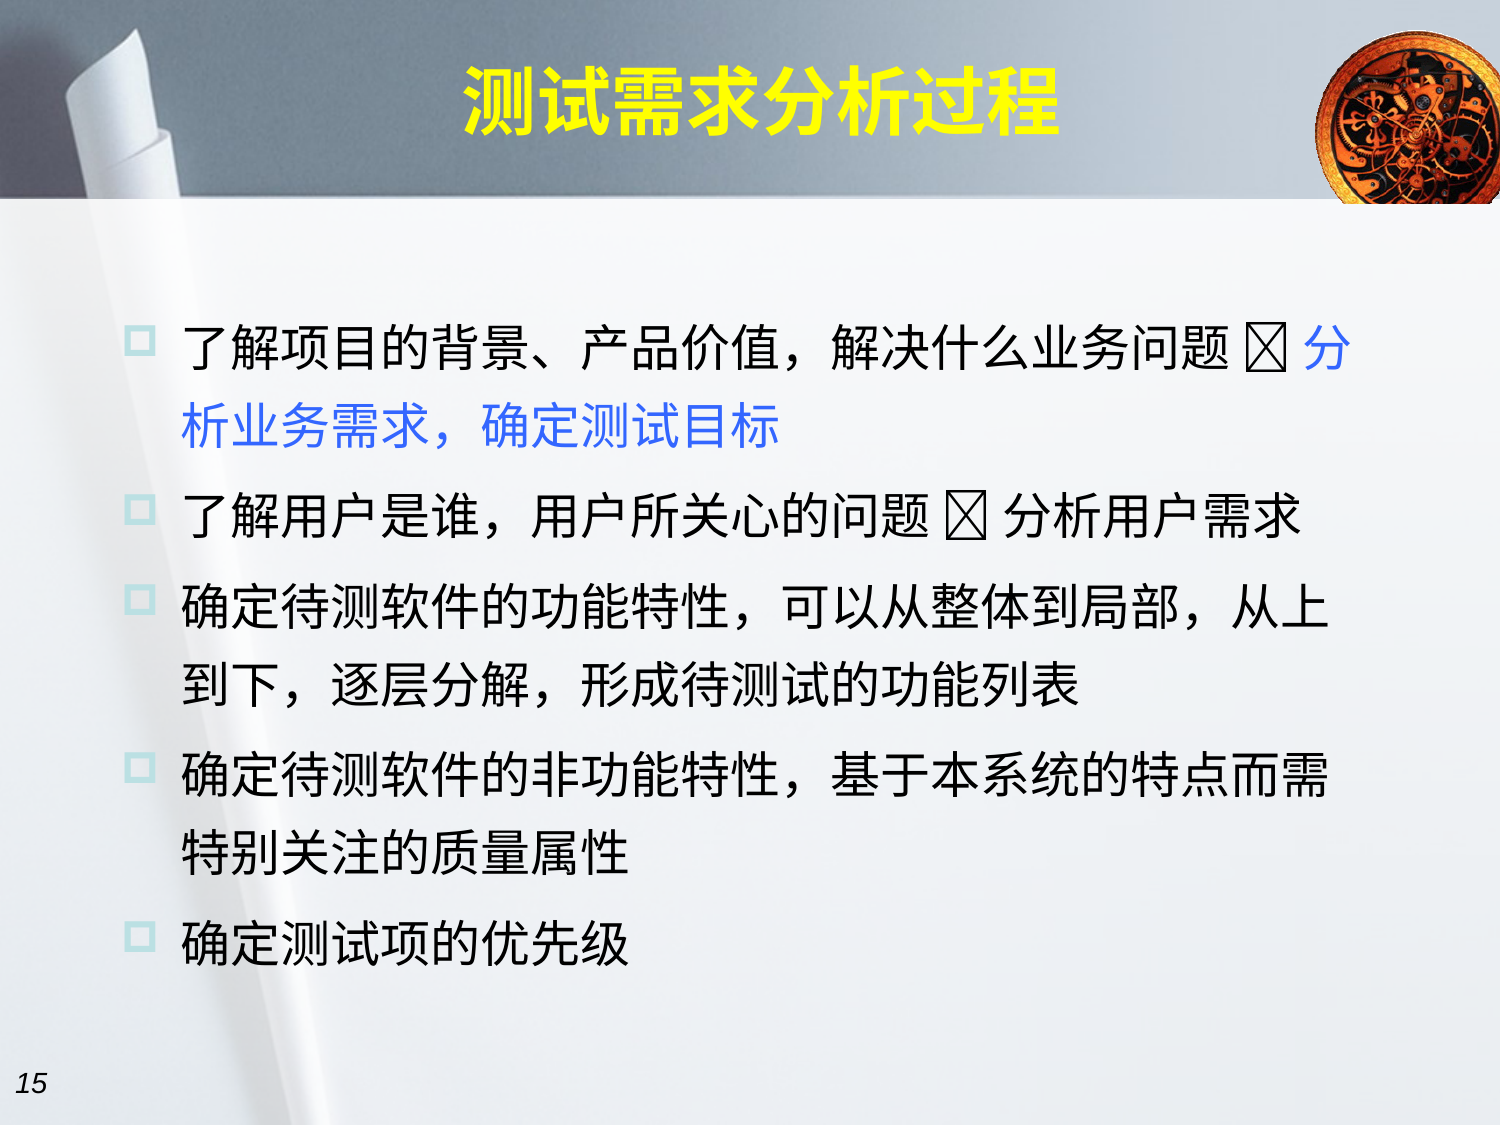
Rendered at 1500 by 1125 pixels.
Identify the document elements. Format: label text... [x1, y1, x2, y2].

picture [0, 0, 1500, 204]
list 了解项目的背景、产品价值，解决什么业务问题  分析业务需求，确定测试目标 了解用户是谁，用户所关心的问题  分析用户需求 确定待测软件的功能特性，可以从整体到局部，从上到下，逐层分解，形成待测试的功能列表 确定待测软件的非功能特性，基于本系统的特点而需特别关注的质量属性 确定测试项的优先级 [76, 290, 1389, 988]
slide_number 15 [0, 1057, 168, 1125]
title 测试需求分析过程 [241, 49, 1282, 150]
